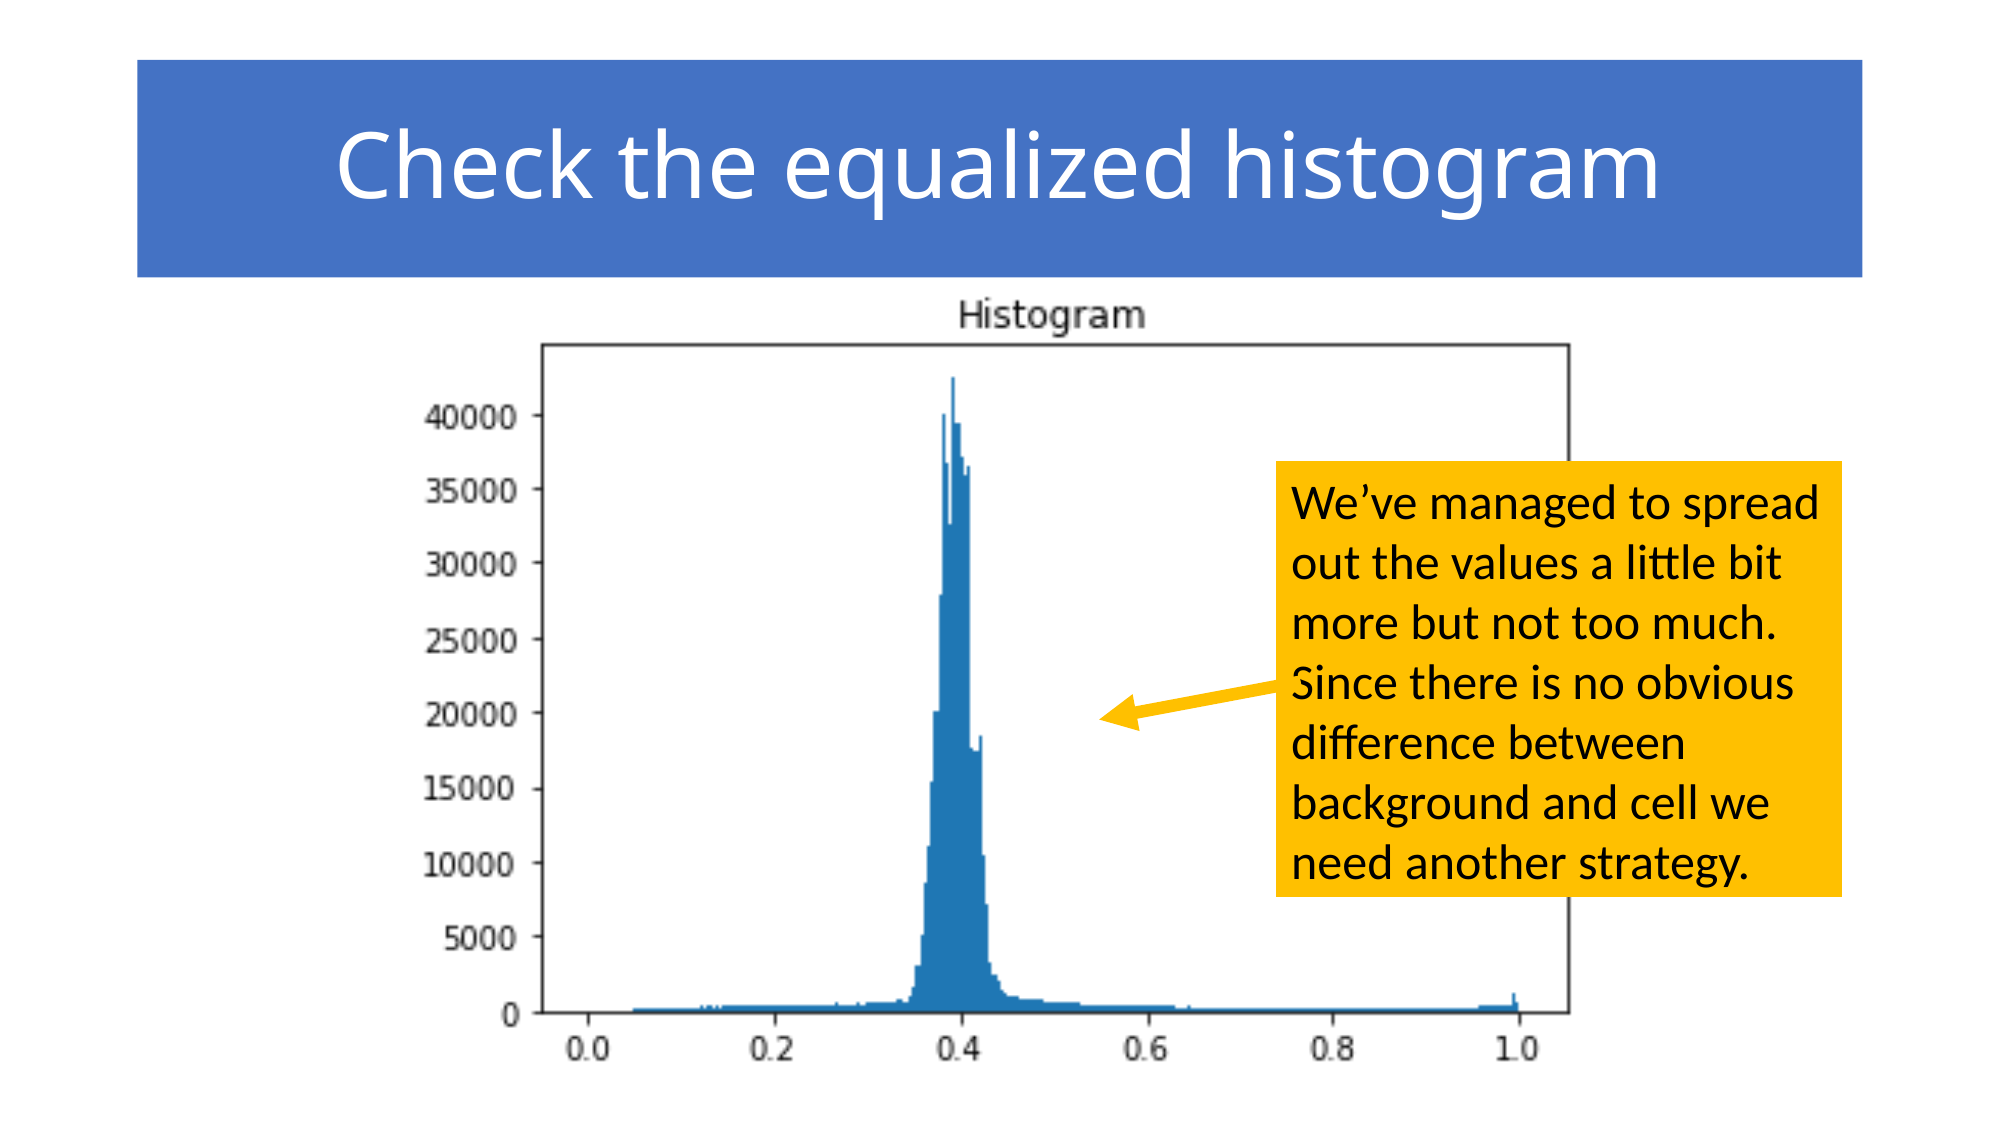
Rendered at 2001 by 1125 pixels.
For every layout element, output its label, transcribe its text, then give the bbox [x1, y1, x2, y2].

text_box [1099, 681, 1301, 720]
picture [401, 277, 1599, 1086]
text_box We’ve managed to spread out the values a little bit more but not too much. Since there is no obvious difference between background and cell we need another strategy. [1599, 461, 1842, 897]
title Check the equalized histogram [137, 59, 1863, 278]
